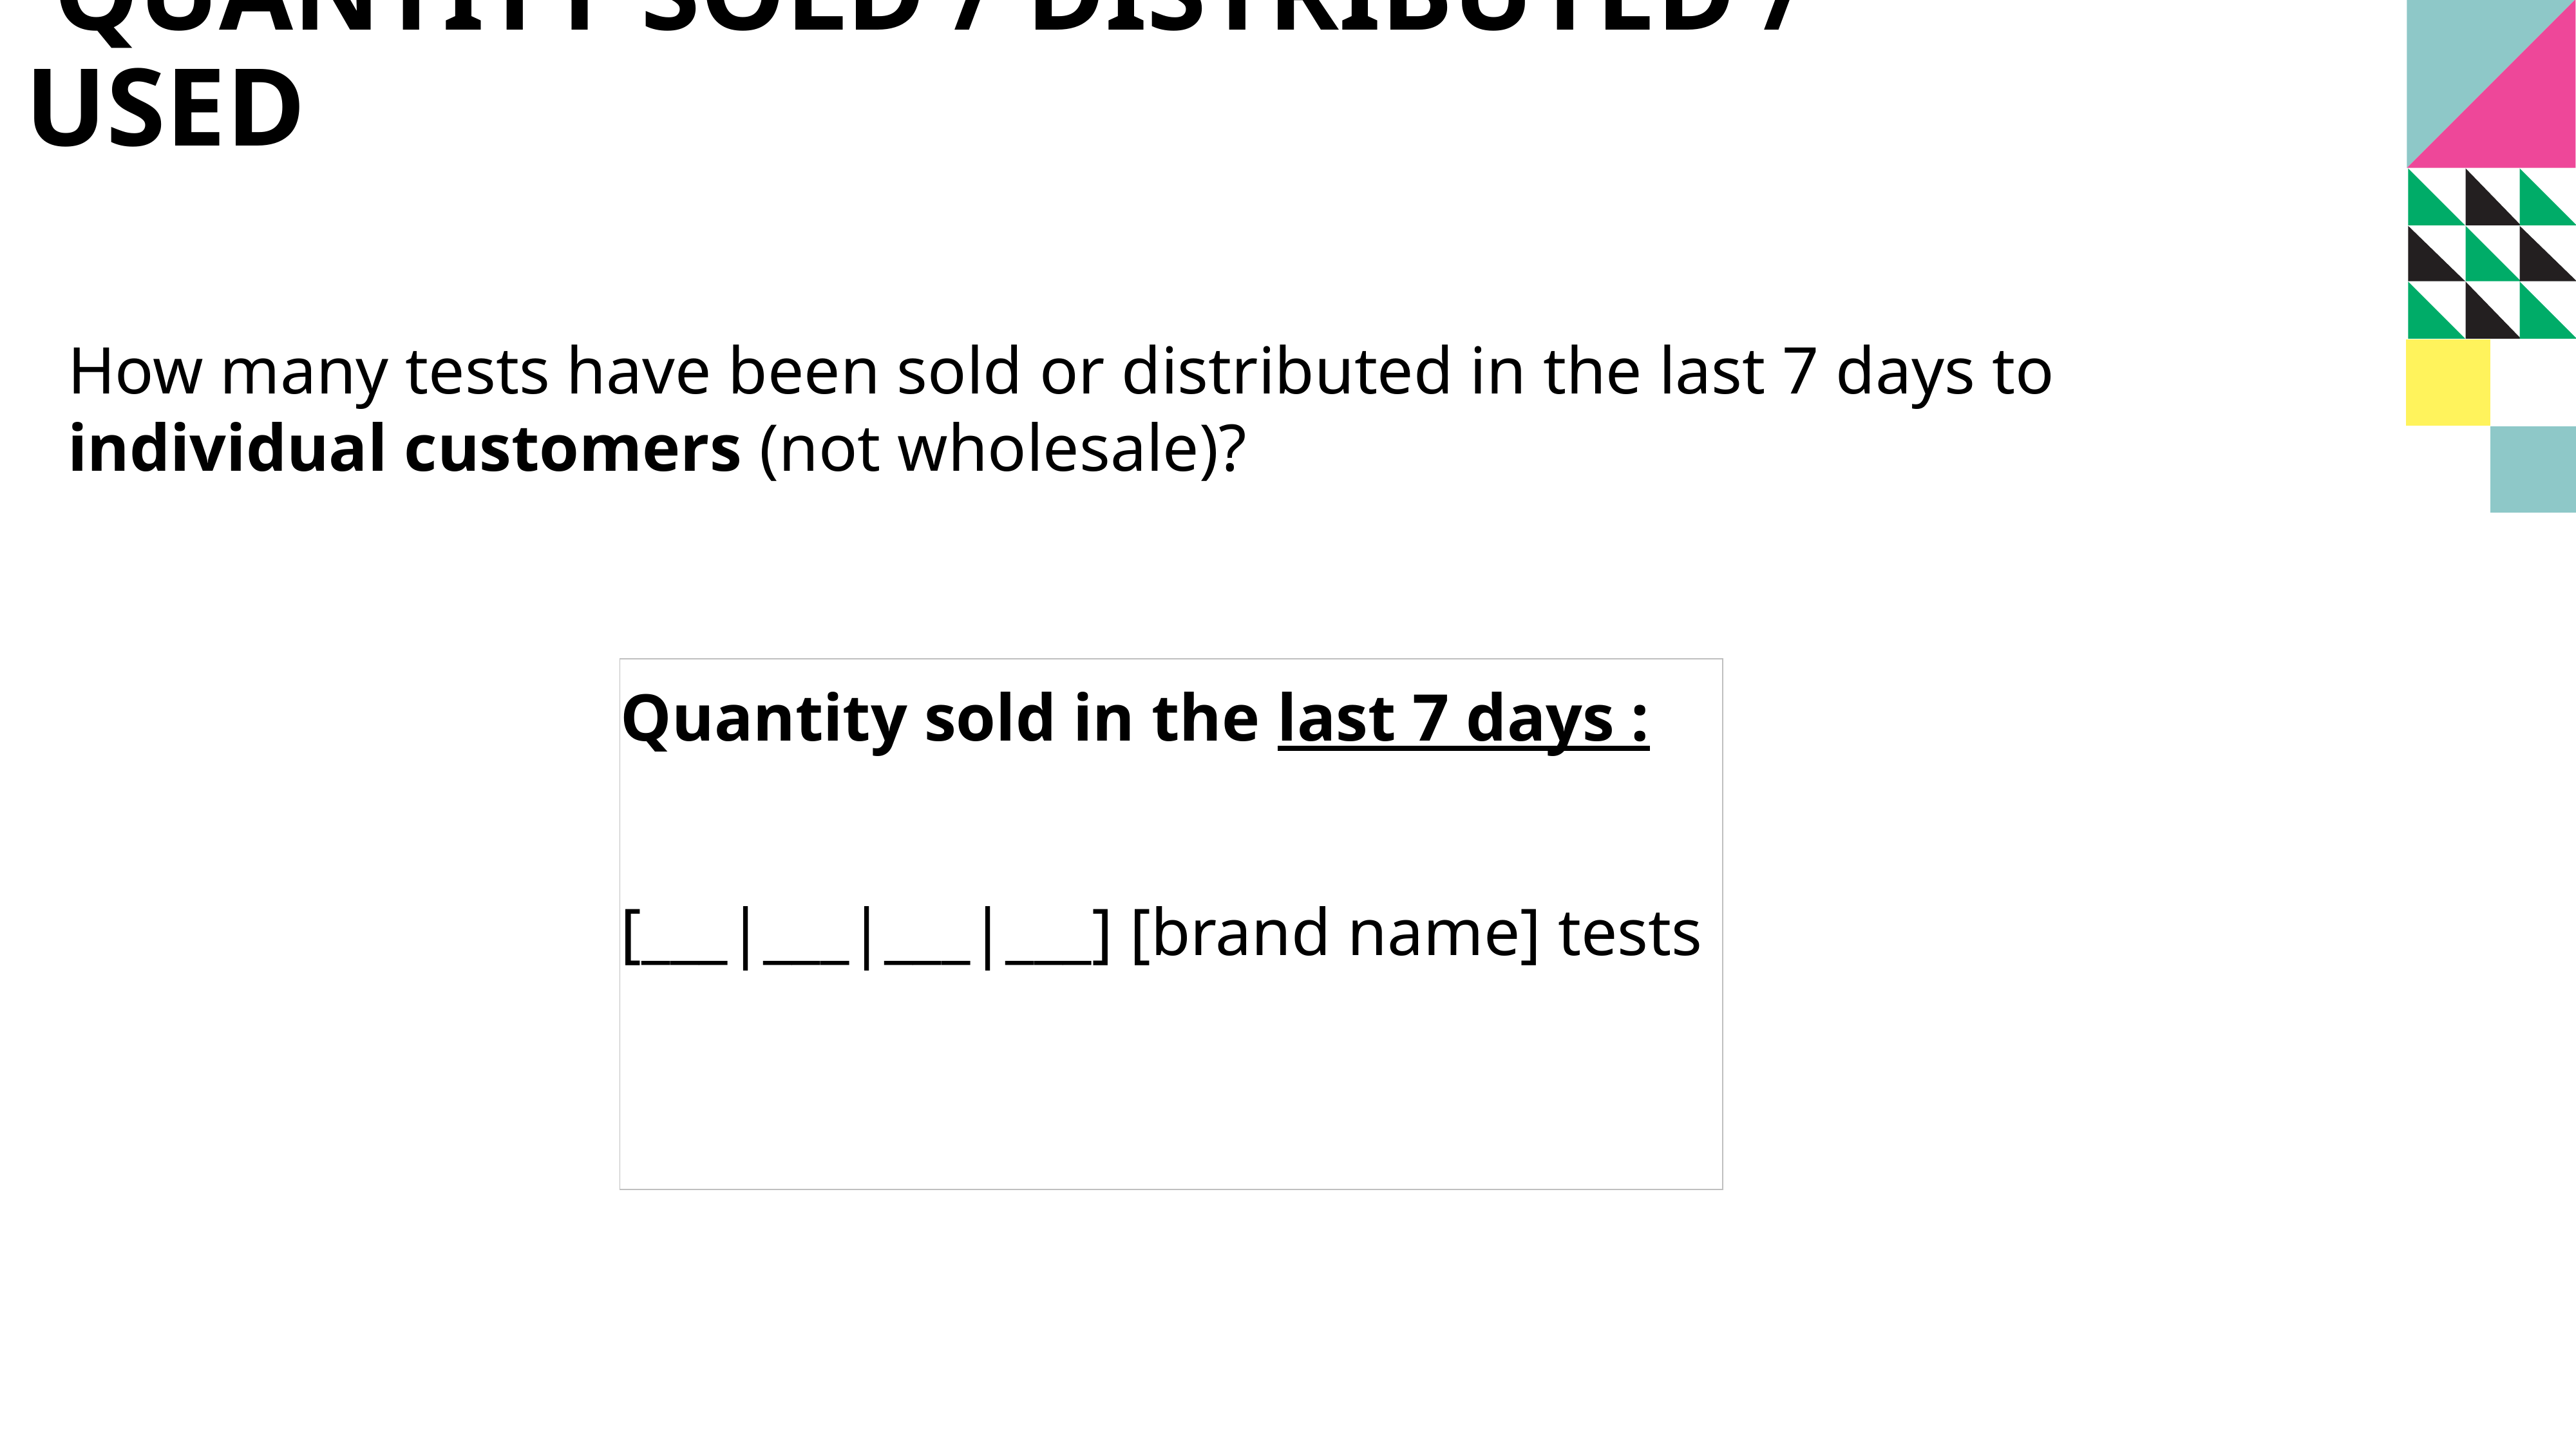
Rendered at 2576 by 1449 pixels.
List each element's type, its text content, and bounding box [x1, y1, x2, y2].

title Quantity sold / distributed / used [15, 57, 2093, 303]
table_header Quantity sold in the last 7 days : [___|___|___|___] [brand name] tests [620, 659, 1722, 1189]
text_box How many tests have been sold or distributed in the last 7 days to individual customers (not wholesale)? [48, 286, 2334, 528]
